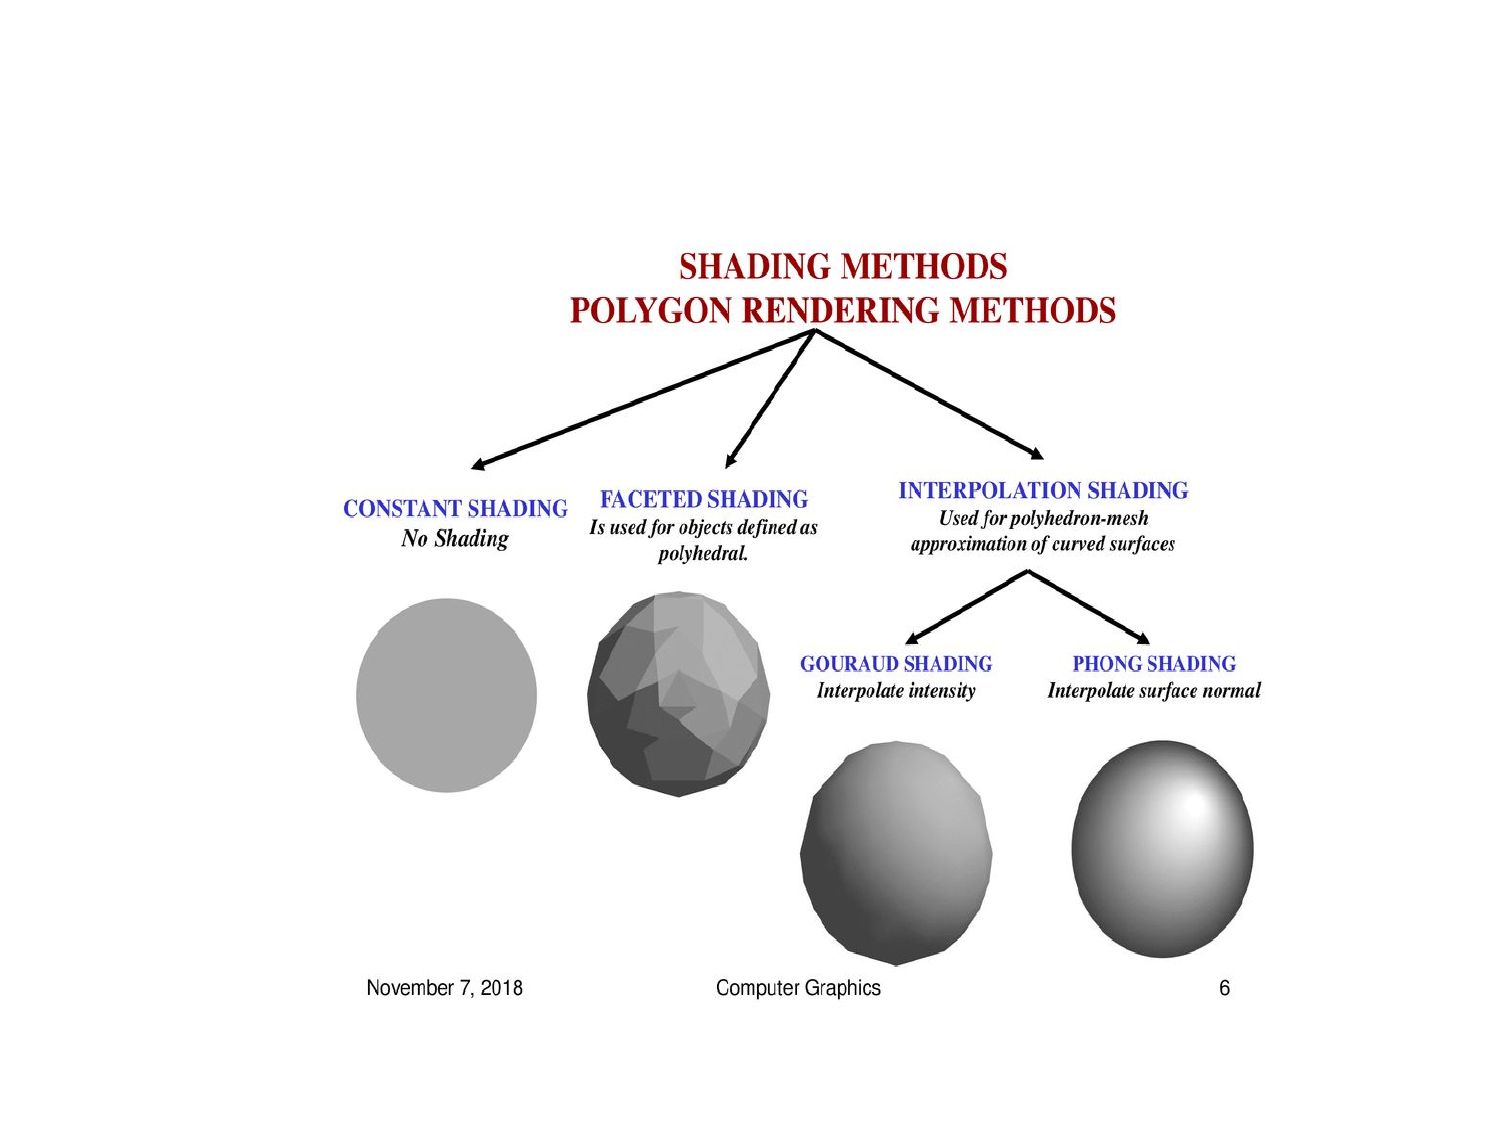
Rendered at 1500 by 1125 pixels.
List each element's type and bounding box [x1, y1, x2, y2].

picture [307, 210, 1290, 1044]
